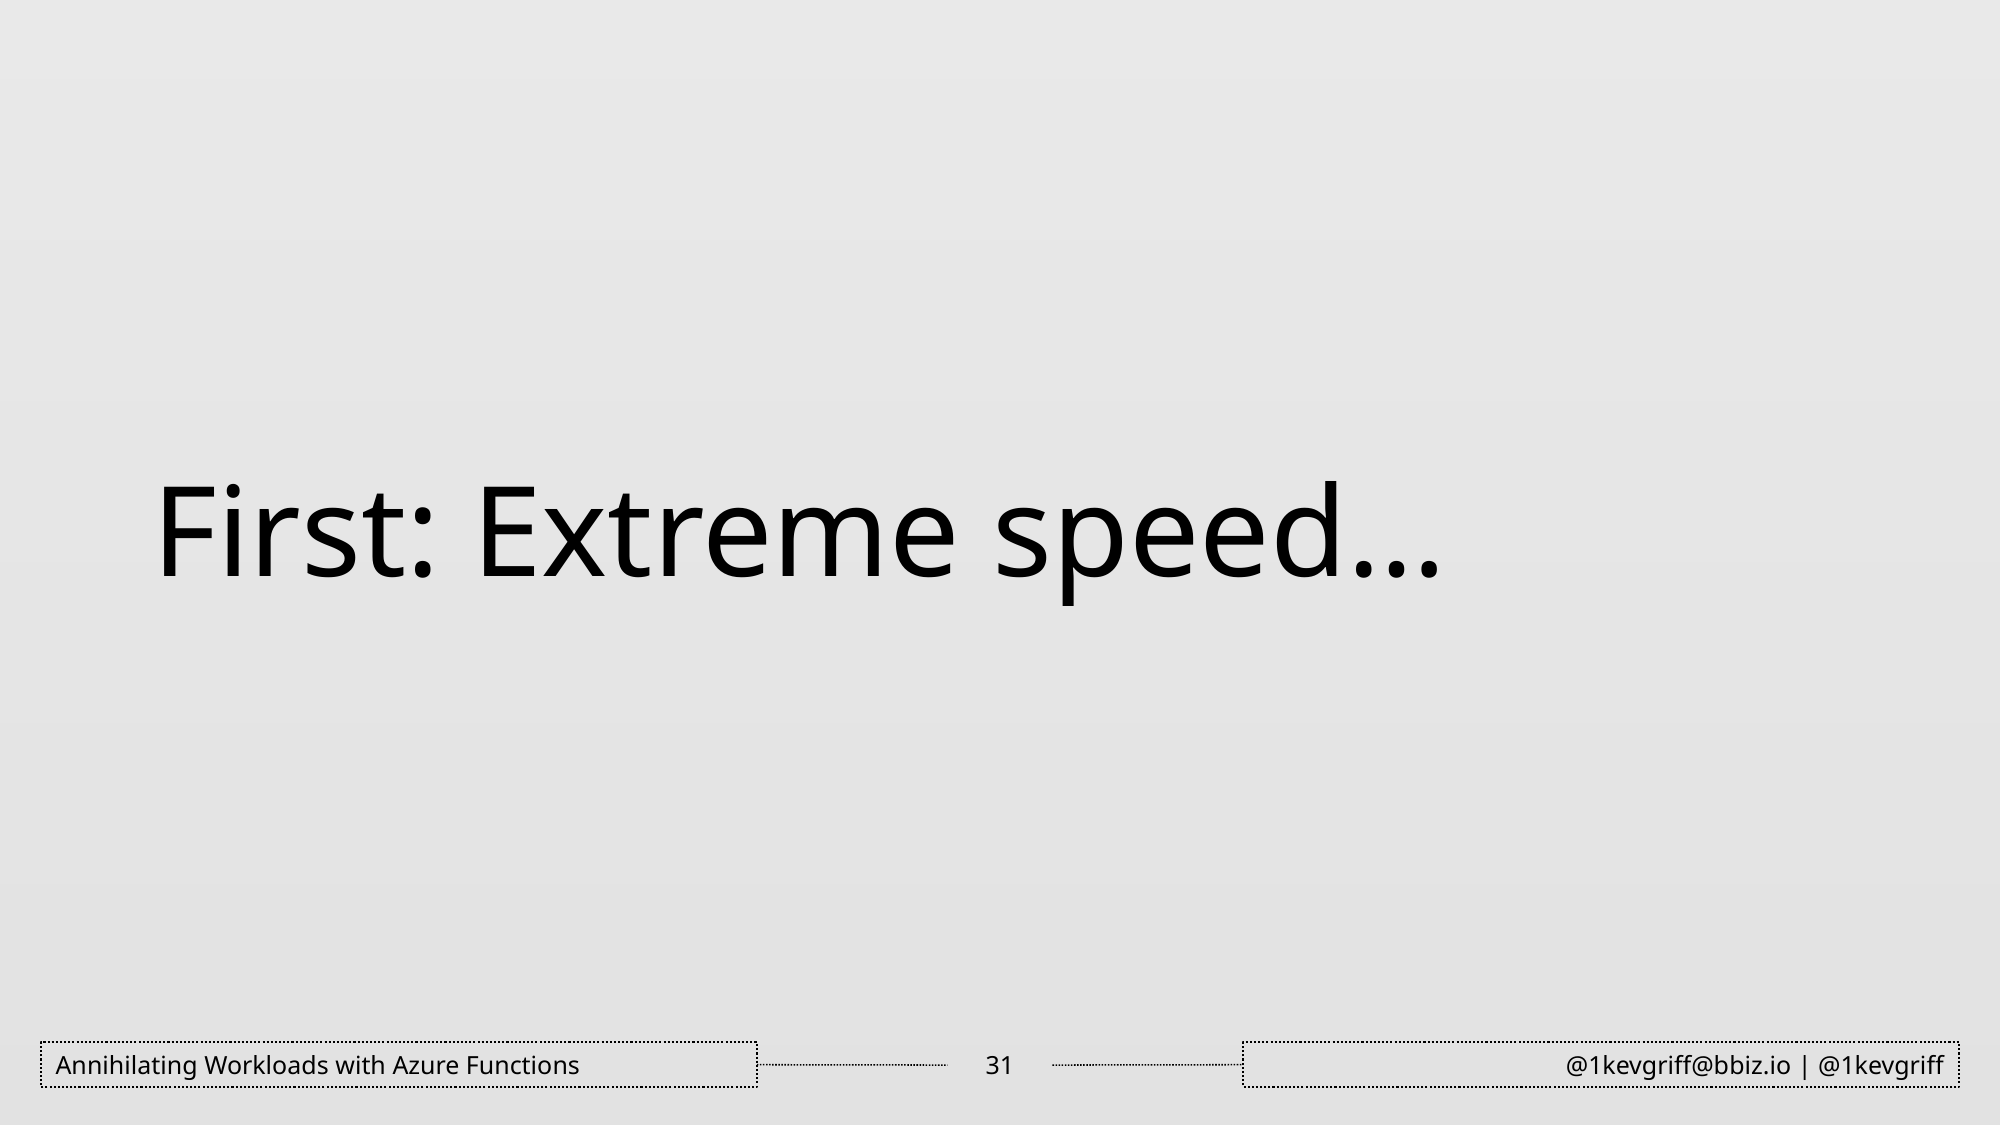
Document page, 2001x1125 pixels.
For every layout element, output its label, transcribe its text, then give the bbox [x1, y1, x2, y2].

title First: Extreme speed… [137, 184, 1750, 888]
